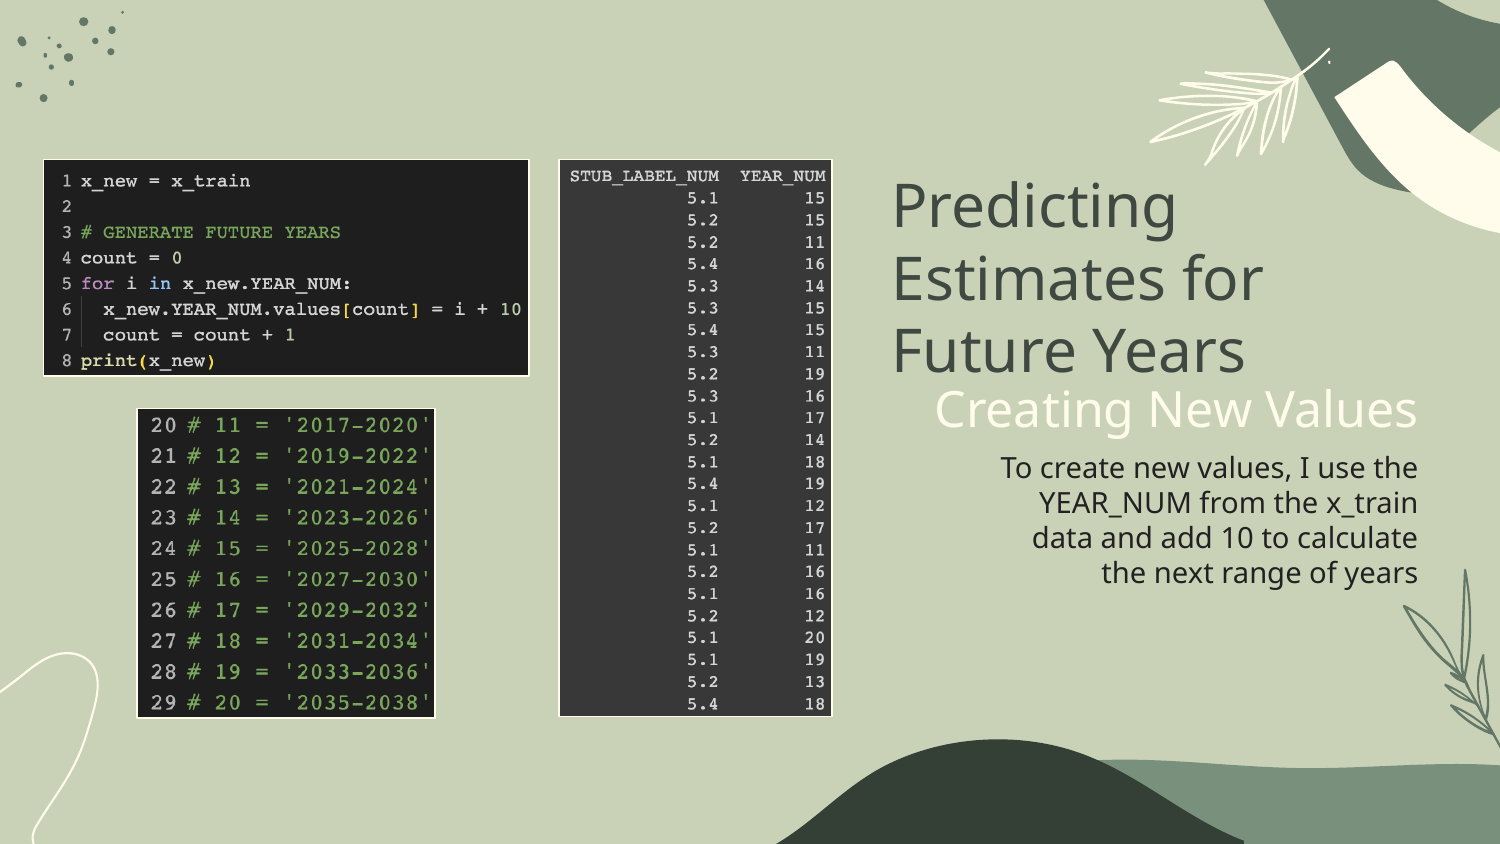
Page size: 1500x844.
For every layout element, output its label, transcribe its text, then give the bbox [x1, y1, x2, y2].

picture [43, 160, 529, 376]
picture [137, 409, 435, 718]
title Predicting Estimates for Future Years [876, 152, 1448, 343]
text_box To create new values, I use the YEAR_NUM from the x_train data and add 10 to calculate the next range of years [968, 450, 1434, 597]
text_box [1150, 48, 1330, 152]
picture [559, 160, 832, 717]
title Creating New Values [862, 362, 1434, 450]
